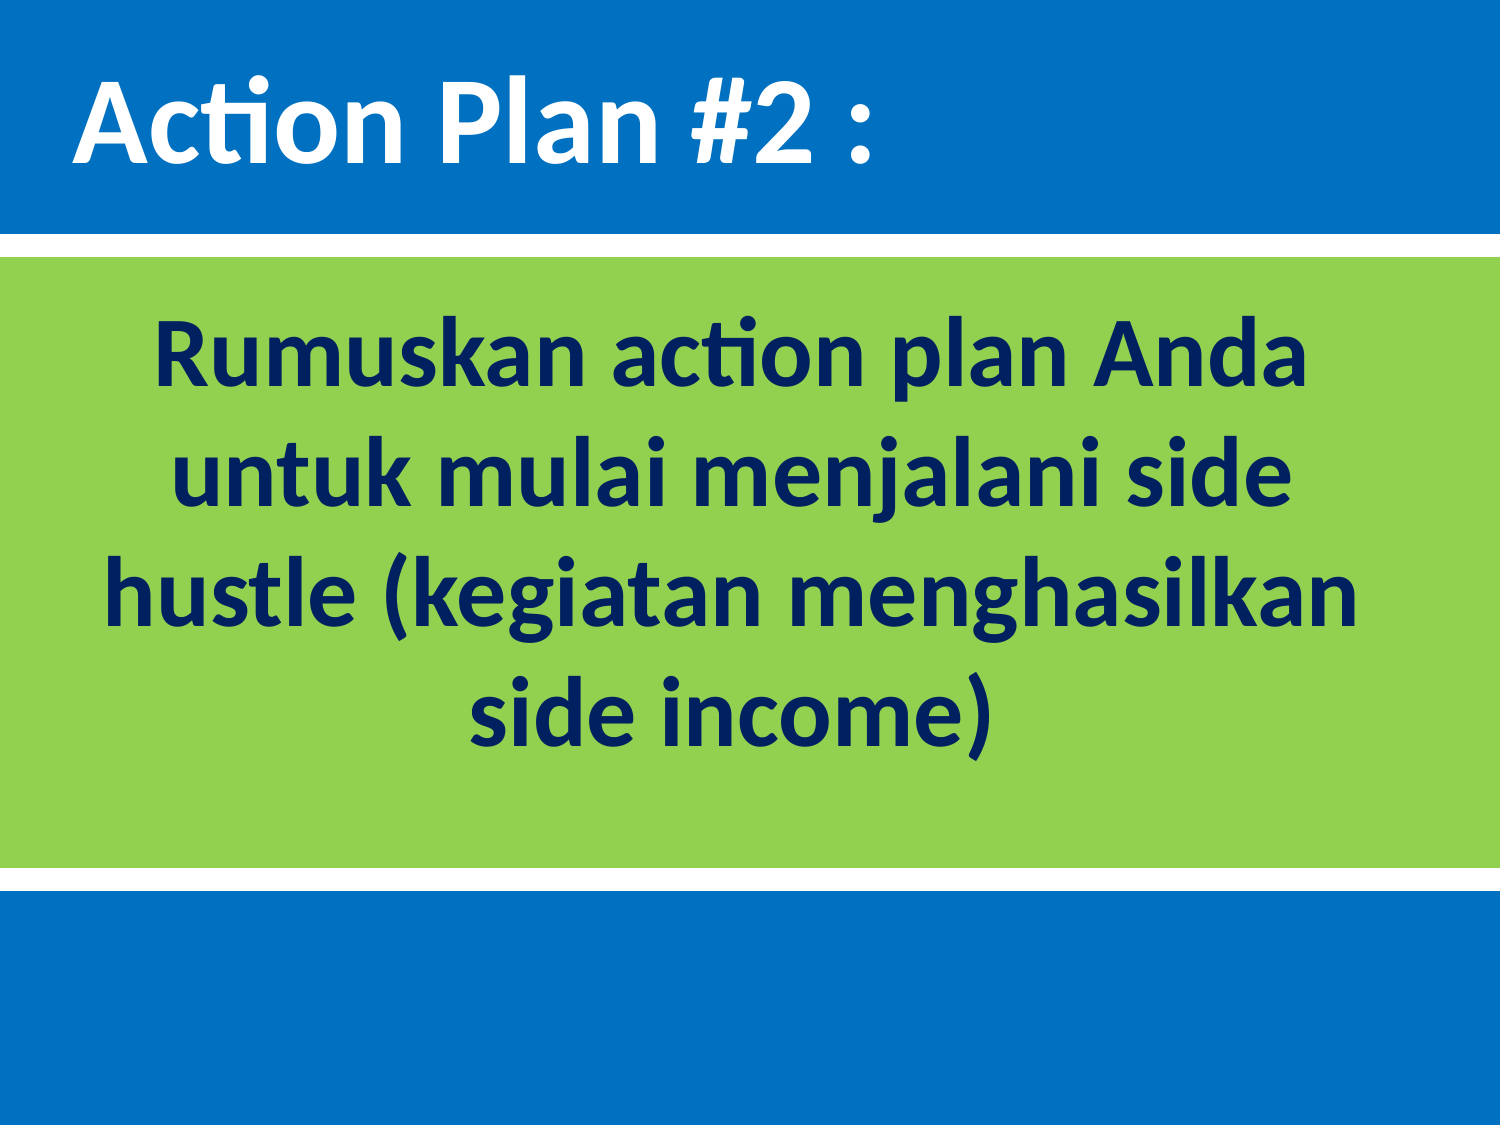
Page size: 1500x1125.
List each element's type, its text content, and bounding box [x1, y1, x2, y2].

text_box [0, 891, 1500, 1125]
text_box [0, 0, 1500, 234]
text_box Action Plan #2 : [57, 31, 894, 196]
text_box [0, 257, 1500, 868]
text_box Rumuskan action plan Anda untuk mulai menjalani side hustle (kegiatan menghasilkan side income) [29, 278, 1436, 774]
